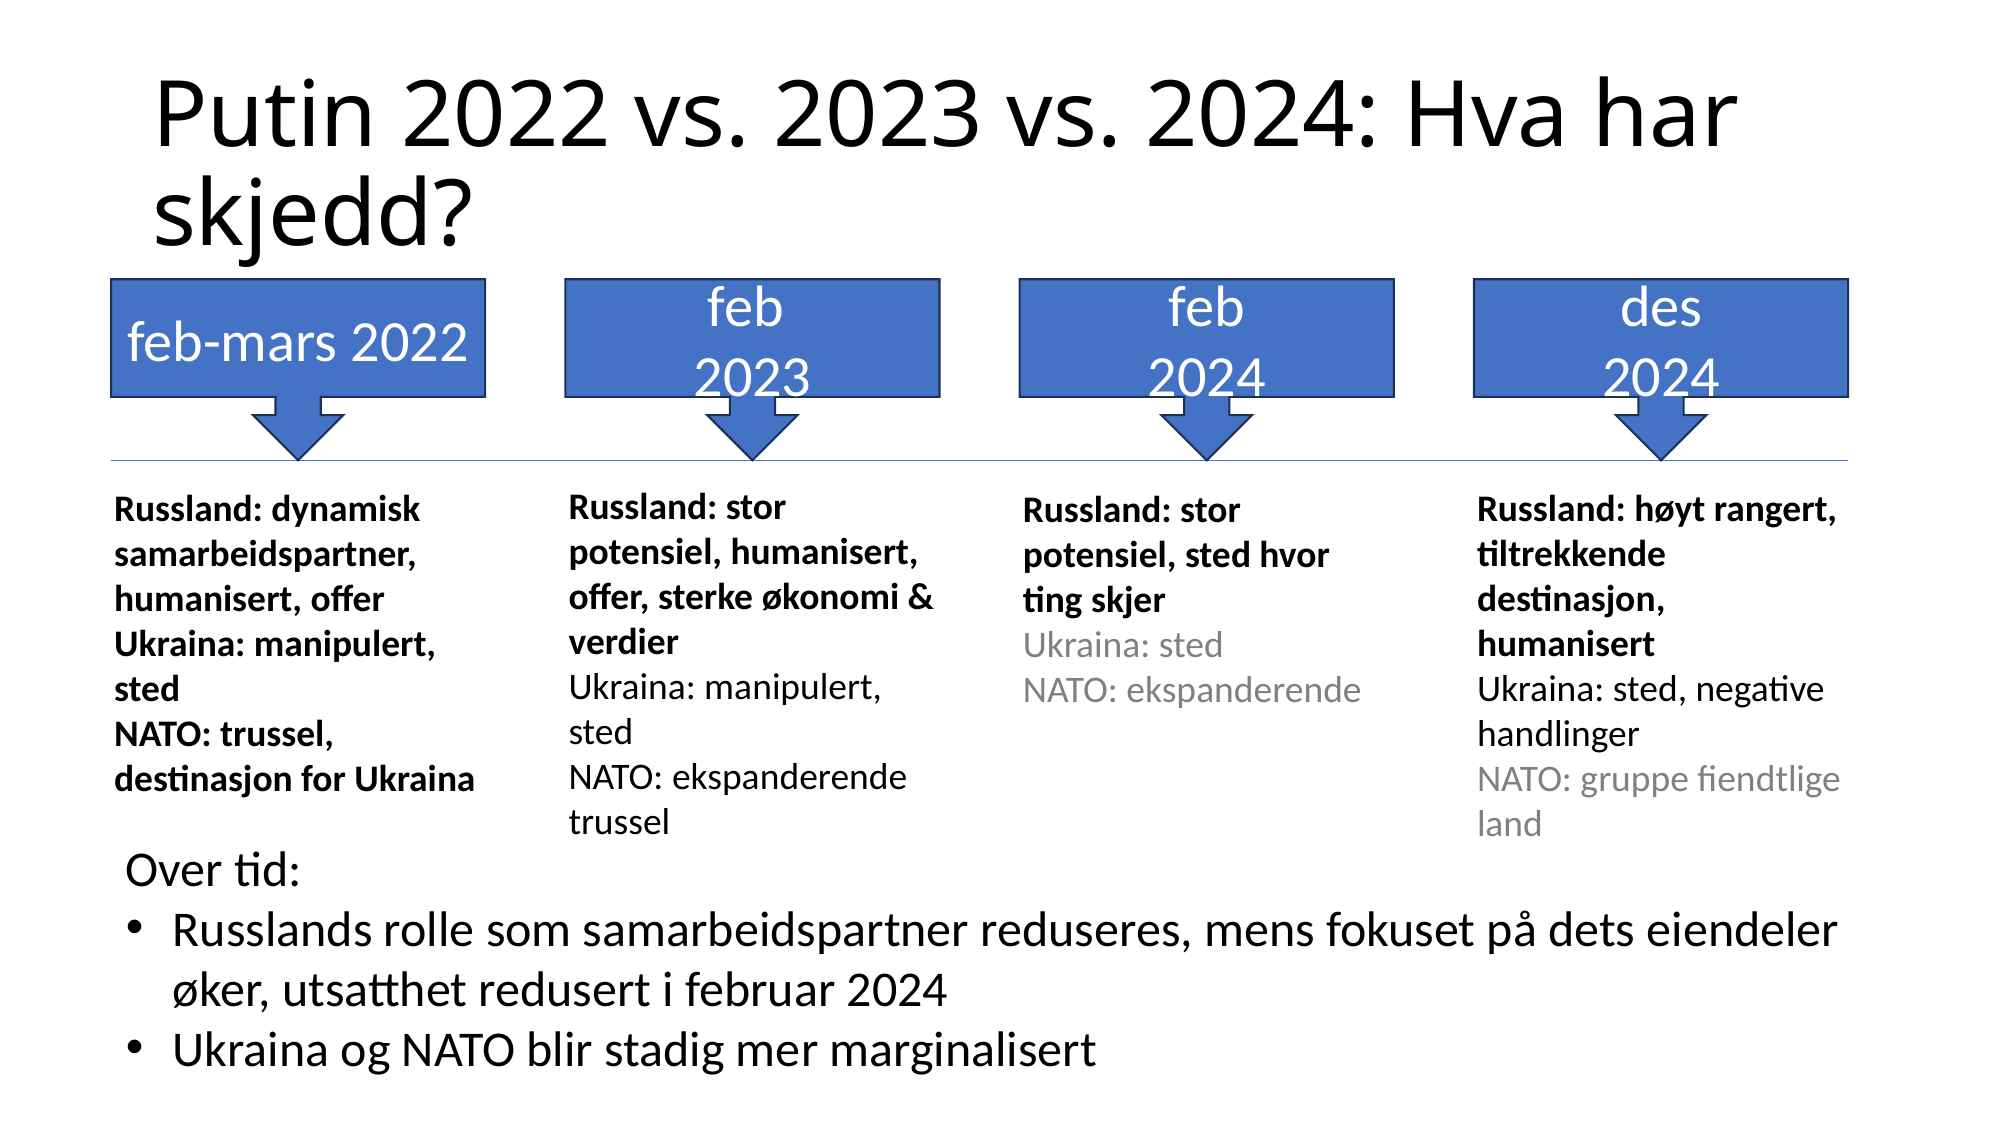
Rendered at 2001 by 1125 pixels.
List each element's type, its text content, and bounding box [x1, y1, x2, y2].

text_box Russland: dynamisk samarbeidspartner, humanisert, offer Ukraina: manipulert, sted NATO: trussel, destinasjon for Ukraina [99, 476, 497, 807]
text_box Putin 2022 vs. 2023 vs. 2024: Hva har skjedd? [137, 59, 2000, 278]
text_box Russland: stor potensiel, sted hvor ting skjer Ukraina: sted NATO: ekspanderende [1008, 477, 1406, 718]
text_box Russland: høyt rangert, tiltrekkende destinasjon, humanisert Ukraina: sted, negative handlinger NATO: gruppe fiendtlige land [1462, 476, 1860, 829]
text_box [110, 279, 1849, 461]
text_box Over tid: Russlands rolle som samarbeidspartner reduseres, mens fokuset på dets eiendeler øker, utsatthet redusert i februar 2024 Ukraina og NATO blir stadig mer marginalisert [111, 829, 1937, 1084]
text_box Russland: stor potensiel, humanisert, offer, sterke økonomi & verdier Ukraina: manipulert, sted NATO: ekspanderende trussel [553, 474, 952, 829]
